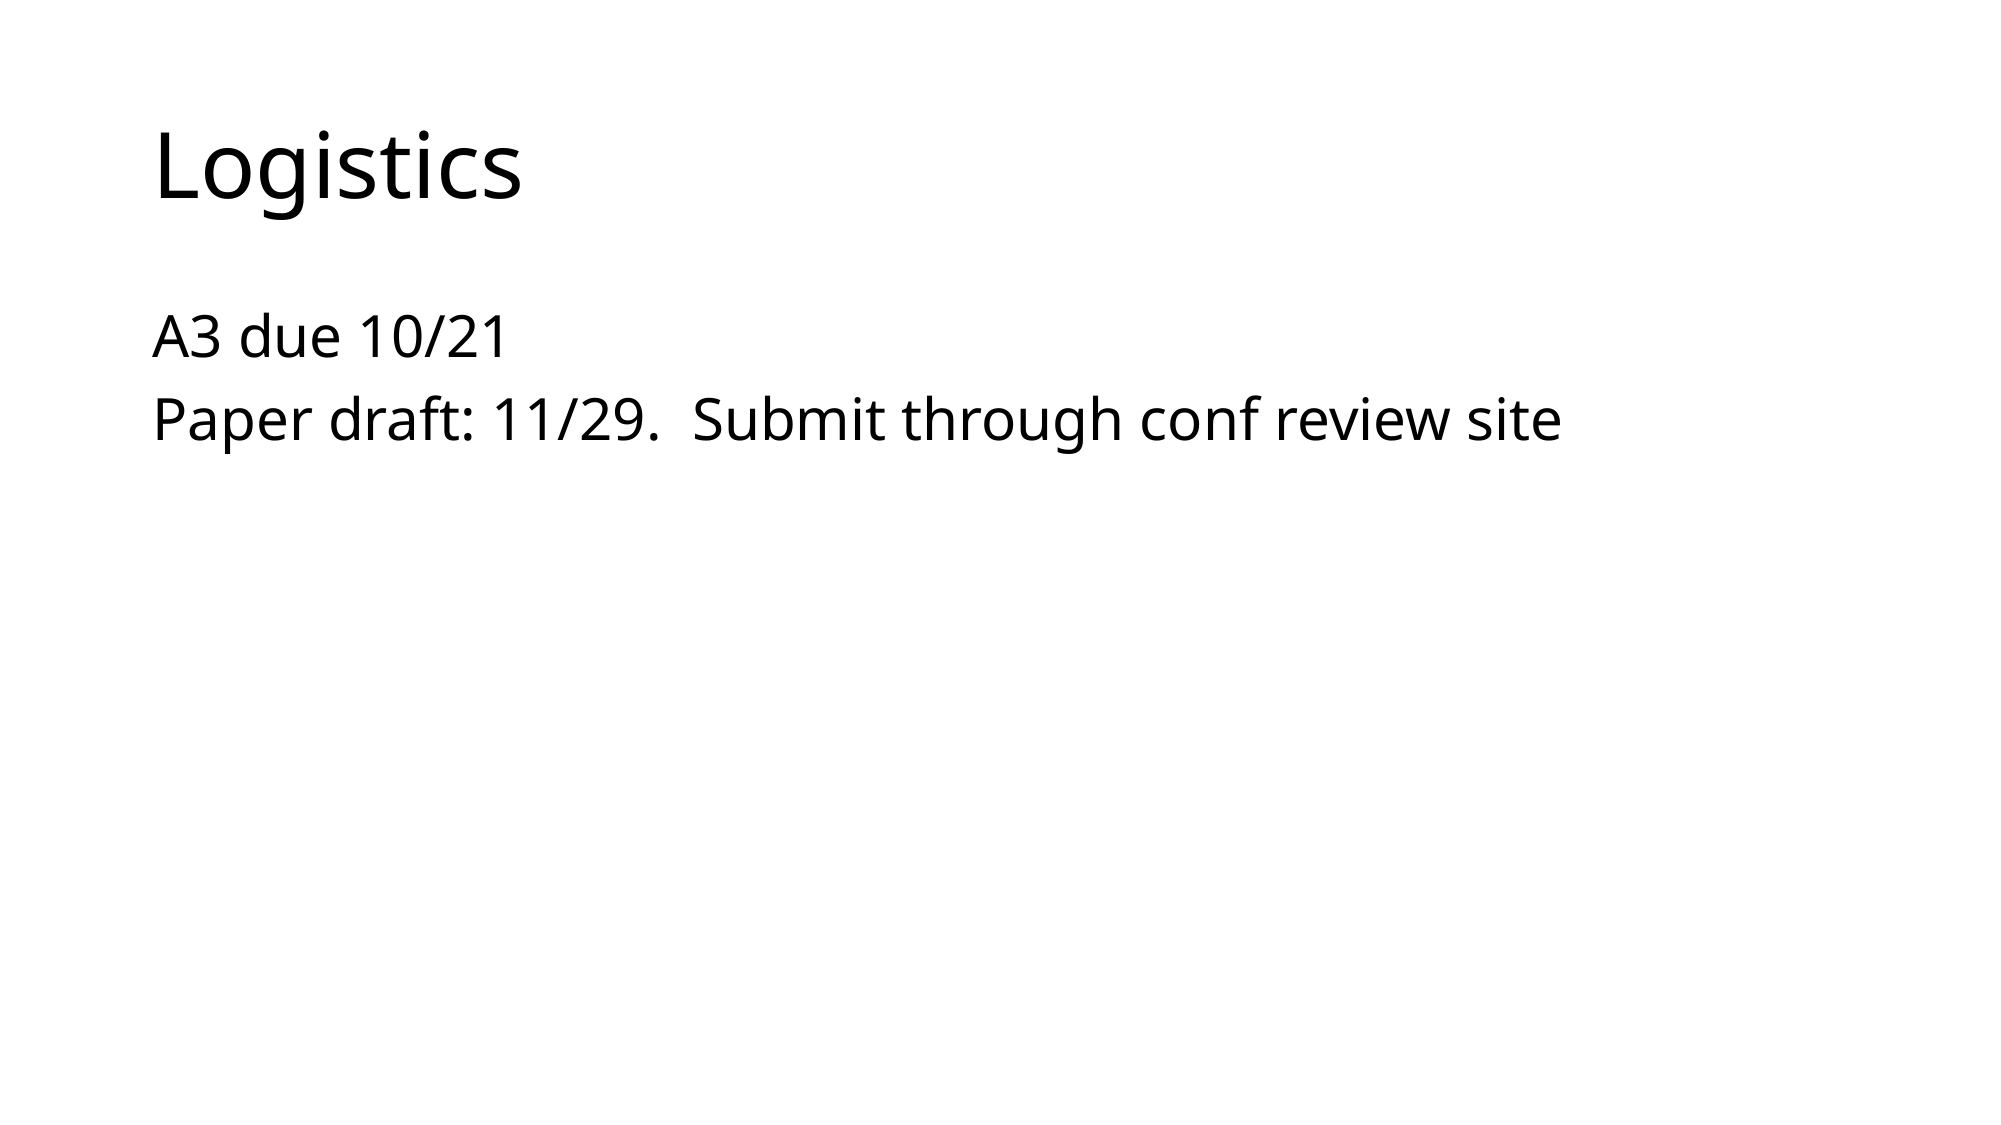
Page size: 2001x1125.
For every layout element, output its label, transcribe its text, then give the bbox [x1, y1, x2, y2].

list A3 due 10/21 Paper draft: 11/29. Submit through conf review site [137, 299, 1863, 1014]
title Logistics [137, 59, 1863, 278]
